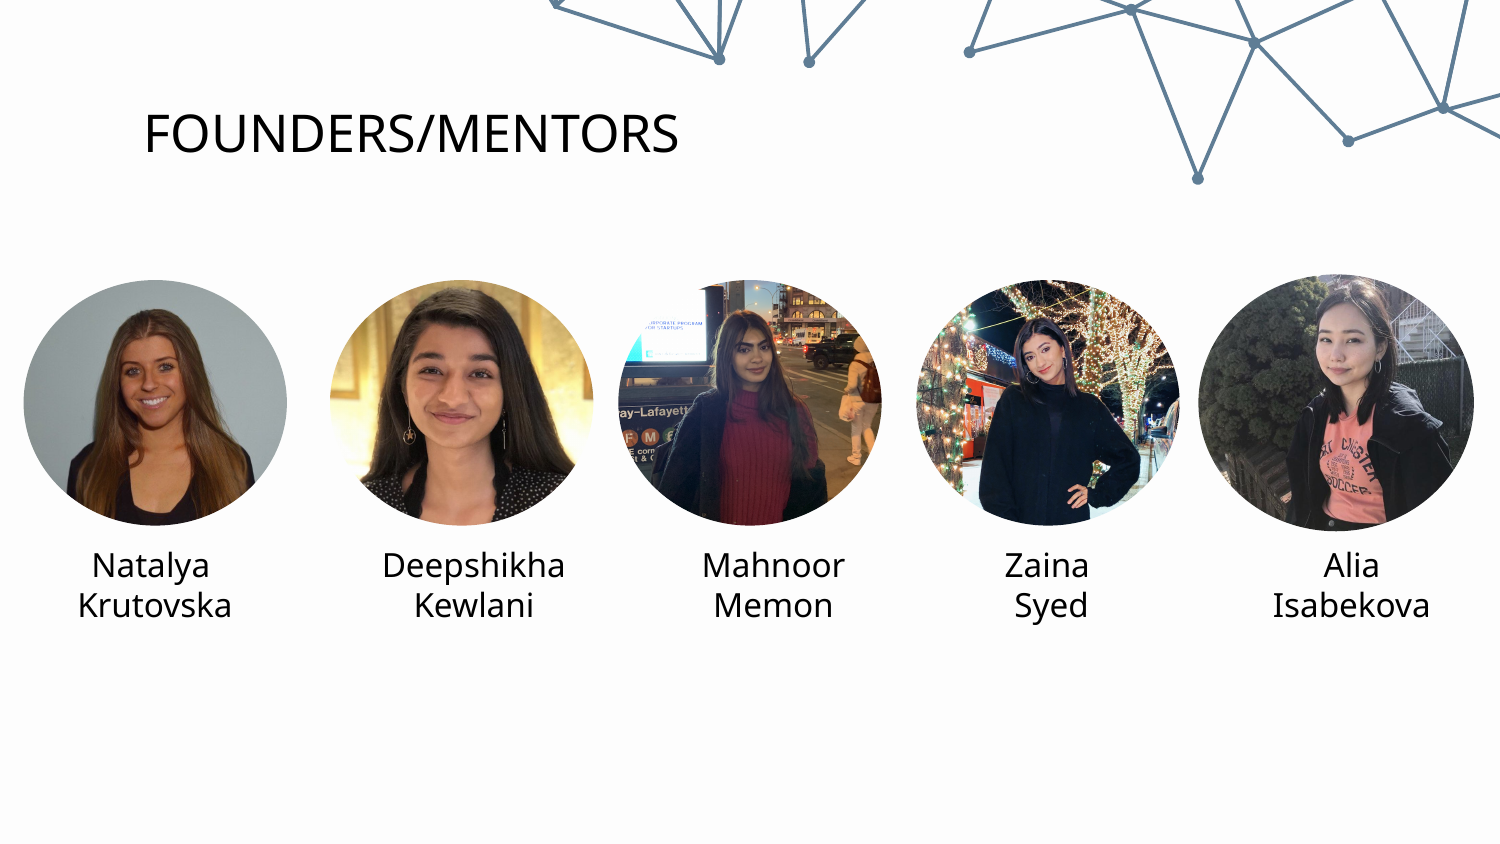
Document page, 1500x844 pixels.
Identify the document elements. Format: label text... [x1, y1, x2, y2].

title FOUNDERS/MENTORS [128, 85, 768, 180]
title Deepshikha Kewlani [346, 562, 602, 640]
text_box Mahnoor Memon [657, 529, 890, 623]
picture [916, 279, 1180, 526]
text_box Zaina Syed [938, 535, 1165, 606]
text_box Alia Isabekova [1239, 540, 1465, 623]
picture [329, 279, 594, 526]
title Natalya Krutovska [0, 562, 346, 640]
picture [23, 279, 288, 526]
picture [618, 279, 882, 526]
picture [1198, 274, 1475, 532]
